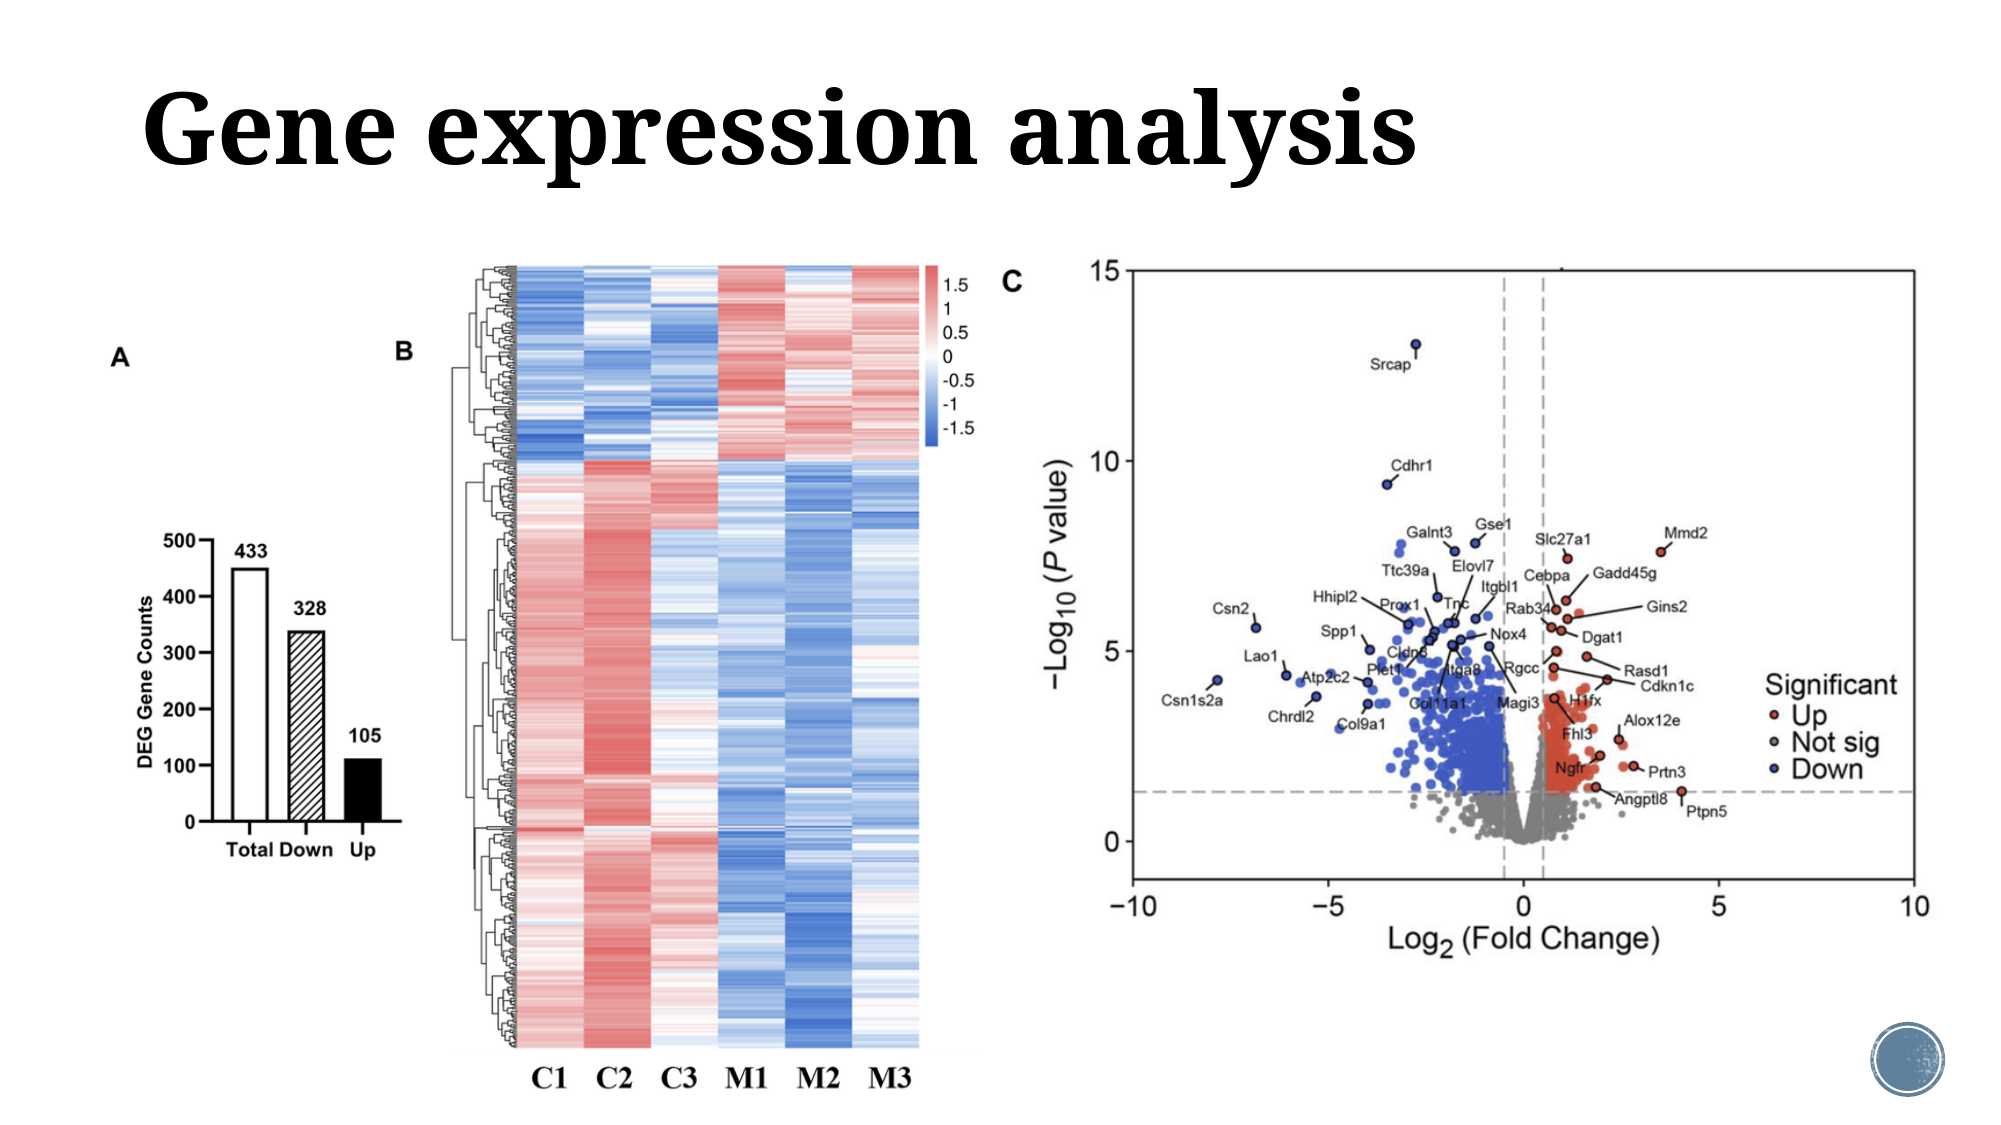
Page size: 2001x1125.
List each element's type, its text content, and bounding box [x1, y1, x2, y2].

picture [109, 263, 984, 1103]
picture [999, 248, 1985, 964]
title Gene expression analysis [125, 0, 1776, 264]
